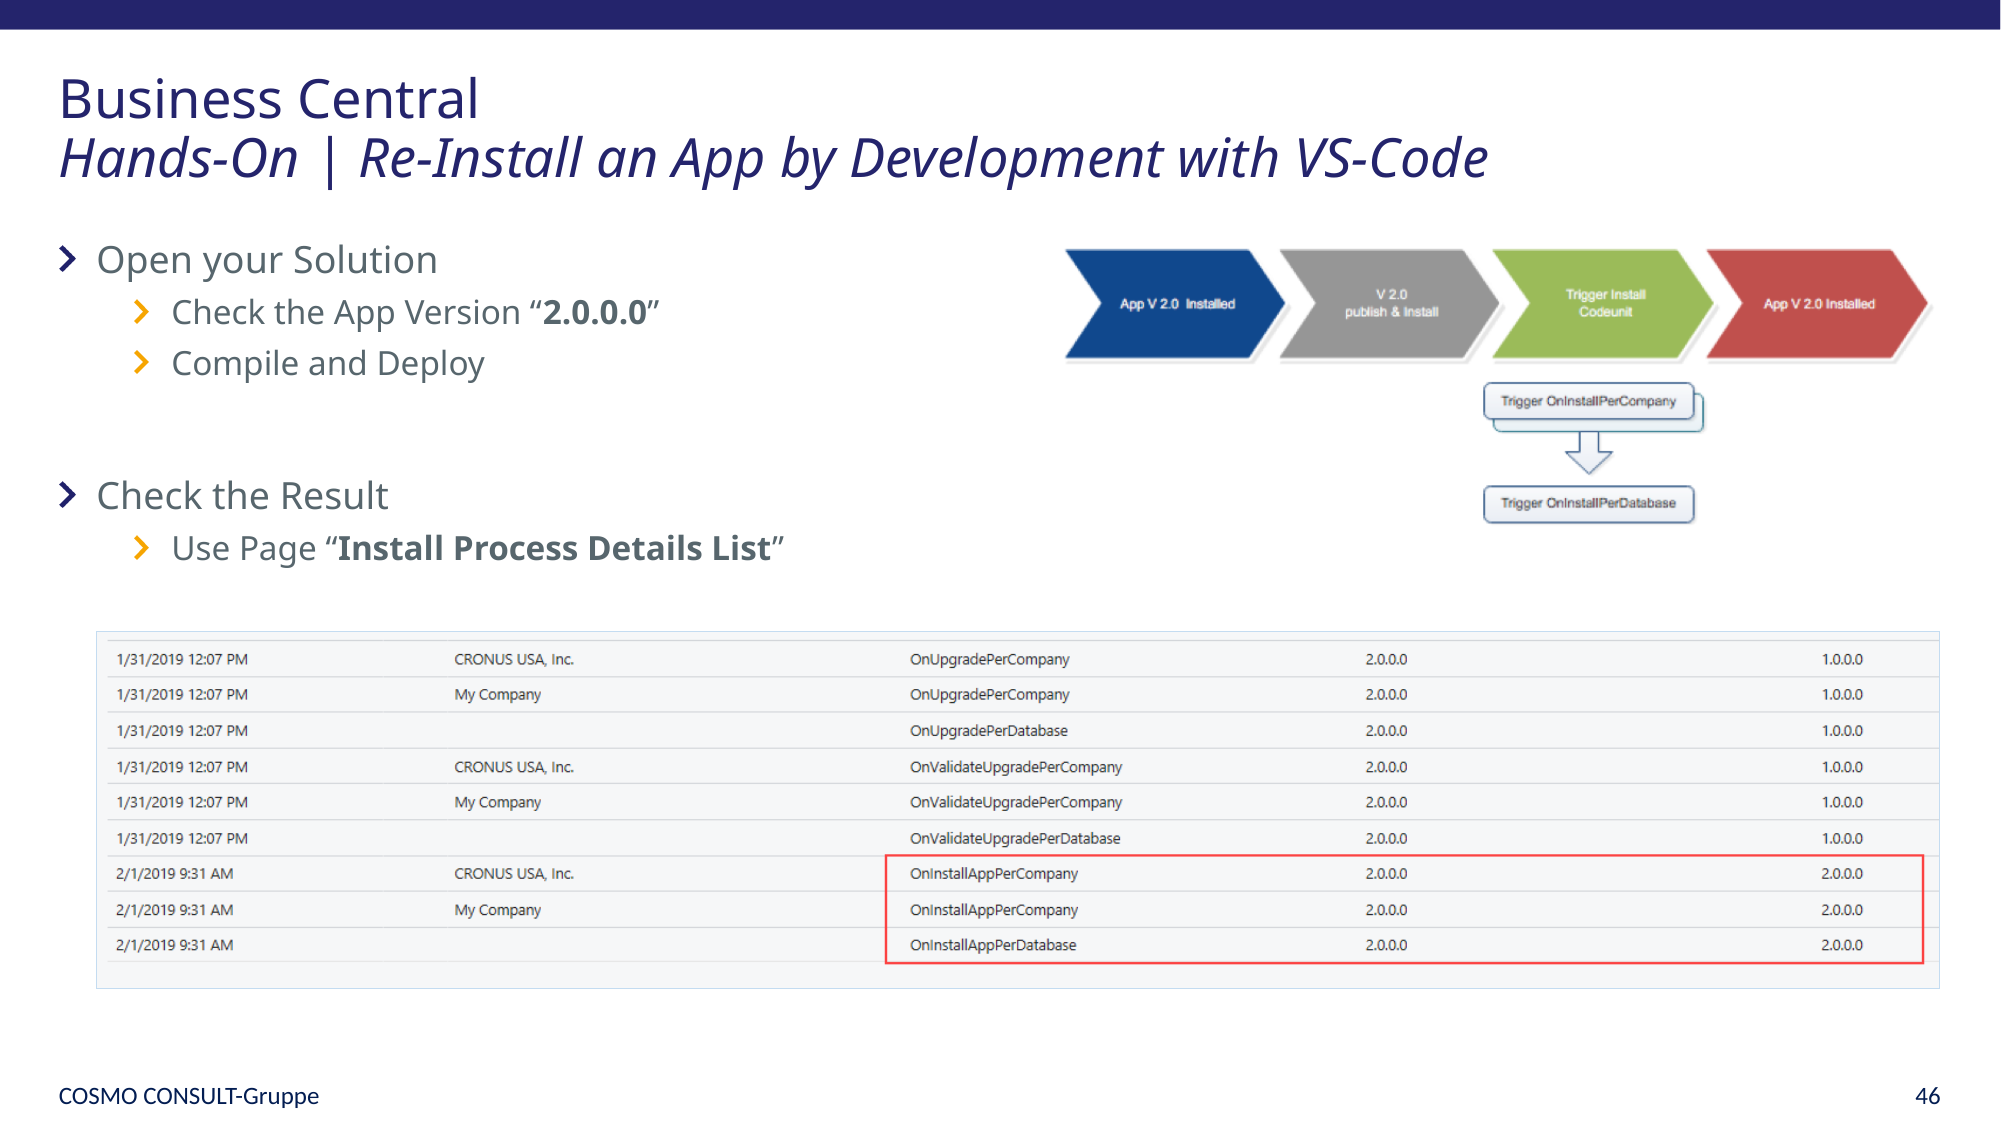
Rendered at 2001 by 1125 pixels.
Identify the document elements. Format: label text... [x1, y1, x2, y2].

picture [134, 299, 149, 324]
title Business Central Hands-On | Re-Install an App by Development with VS-Code [59, 59, 1940, 189]
picture [134, 350, 149, 374]
picture [96, 631, 1940, 989]
picture [134, 535, 149, 560]
picture [59, 481, 76, 508]
picture [1041, 212, 1940, 563]
list Open your Solution Check the App Version “2.0.0.0” Compile and Deploy Check the Result Use Page “Install Process Details List” [58, 235, 1941, 1040]
picture [59, 245, 76, 272]
